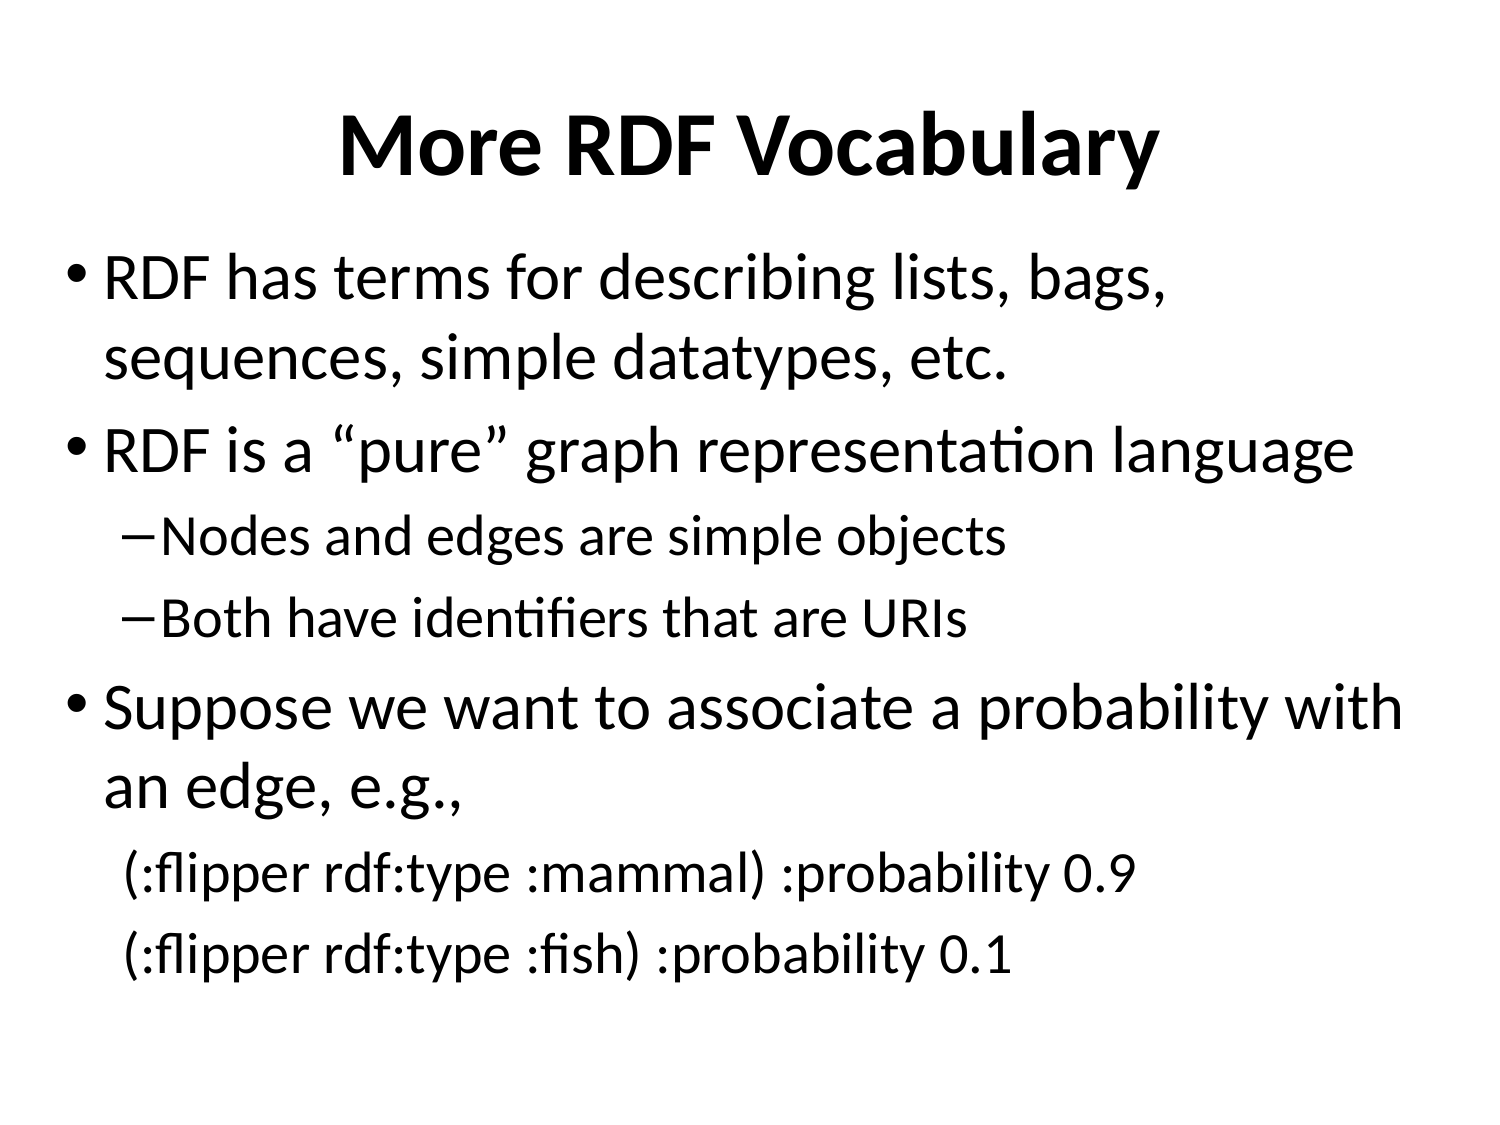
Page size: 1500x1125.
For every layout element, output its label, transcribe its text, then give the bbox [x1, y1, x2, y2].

title More RDF Vocabulary [75, 45, 1425, 224]
list RDF has terms for describing lists, bags, sequences, simple datatypes, etc. RDF is a “pure” graph representation language Nodes and edges are simple objects Both have identifiers that are URIs Suppose we want to associate a probability with an edge, e.g., (:flipper rdf:type :mammal) :probability 0.9 (:flipper rdf:type :fish) :probability 0.1 [50, 224, 1480, 1105]
